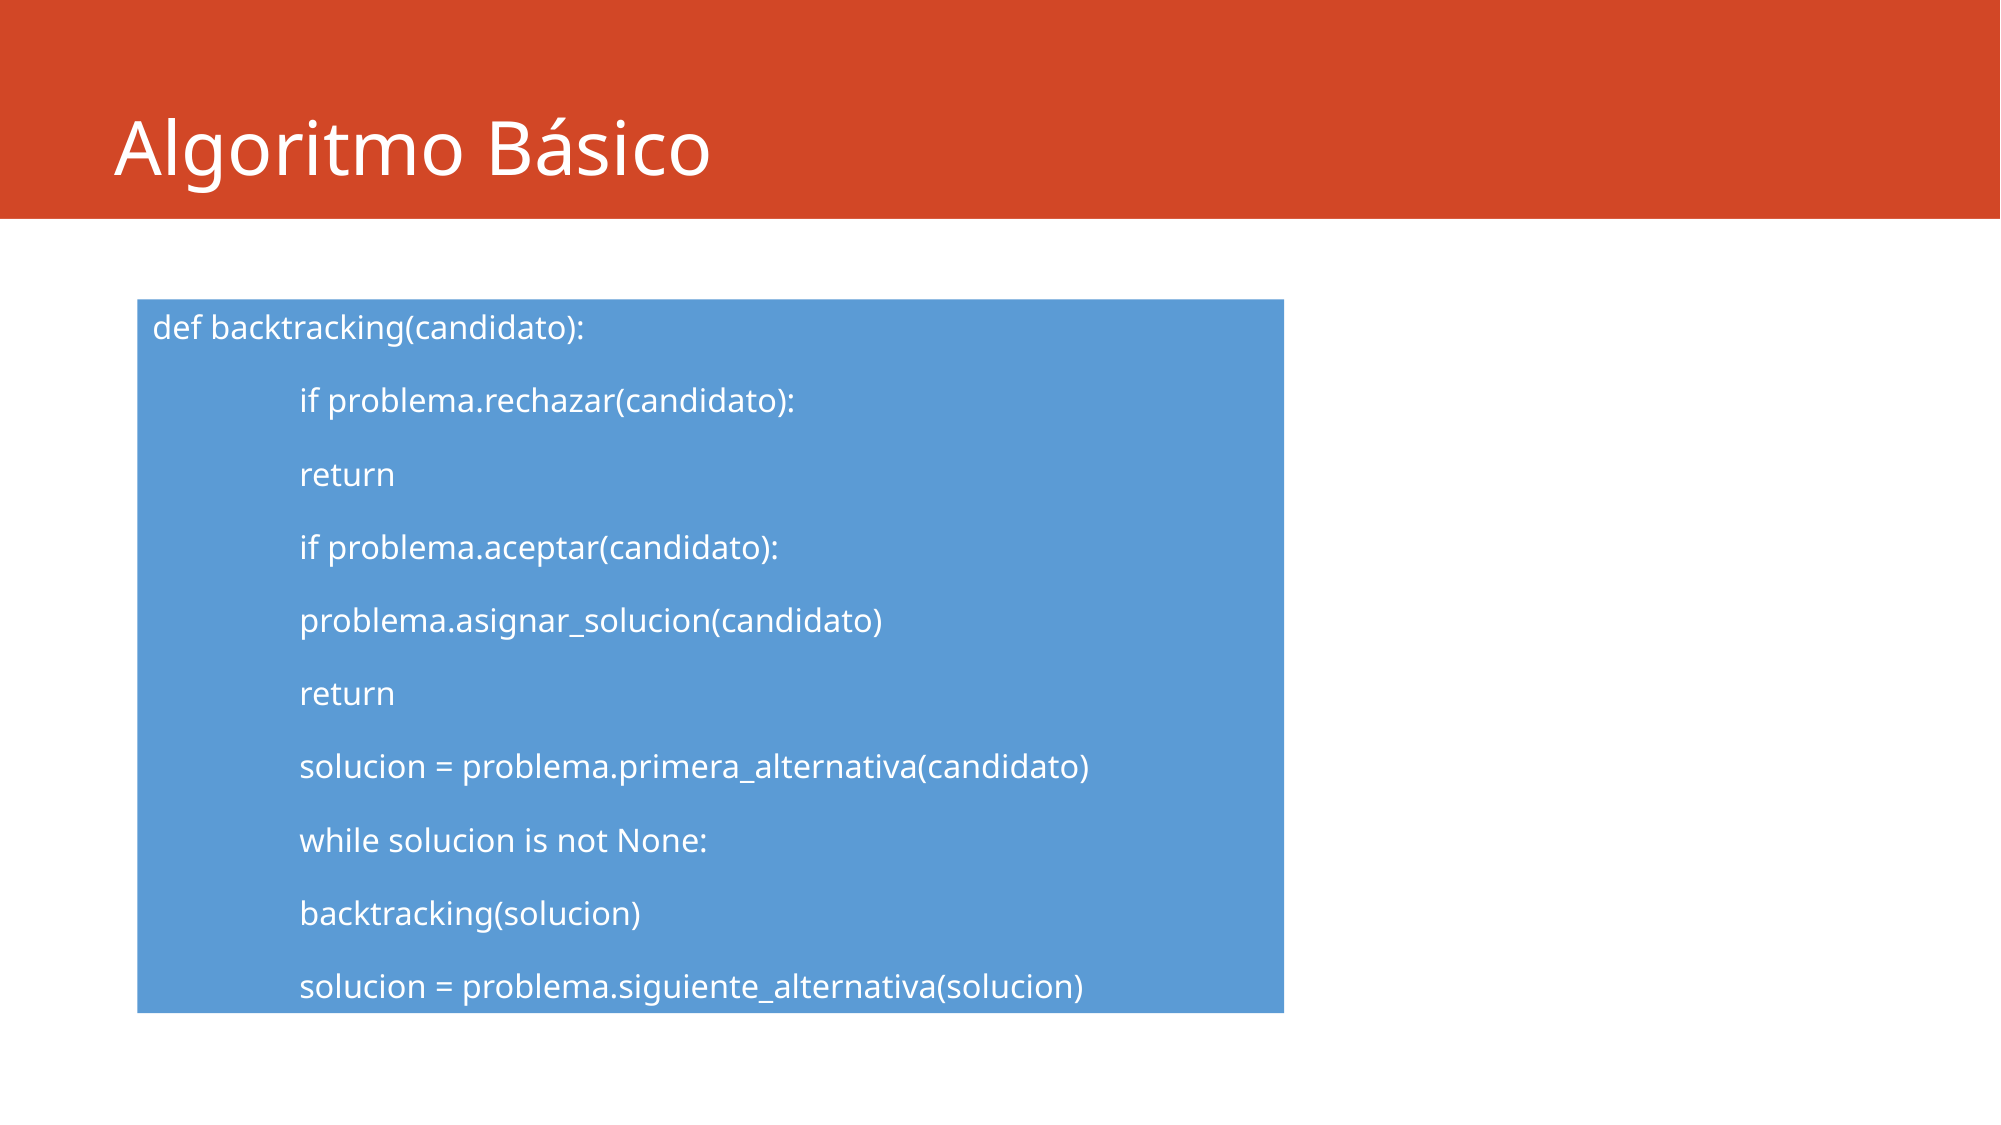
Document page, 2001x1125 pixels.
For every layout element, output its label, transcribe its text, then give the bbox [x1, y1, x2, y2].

list def backtracking(candidato): if problema.rechazar(candidato): return if problema.aceptar(candidato): problema.asignar_solucion(candidato) return solucion = problema.primera_alternativa(candidato) while solucion is not None: backtracking(solucion) solucion = problema.siguiente_alternativa(solucion) [137, 299, 1285, 1014]
title Algoritmo Básico [99, 0, 1863, 199]
